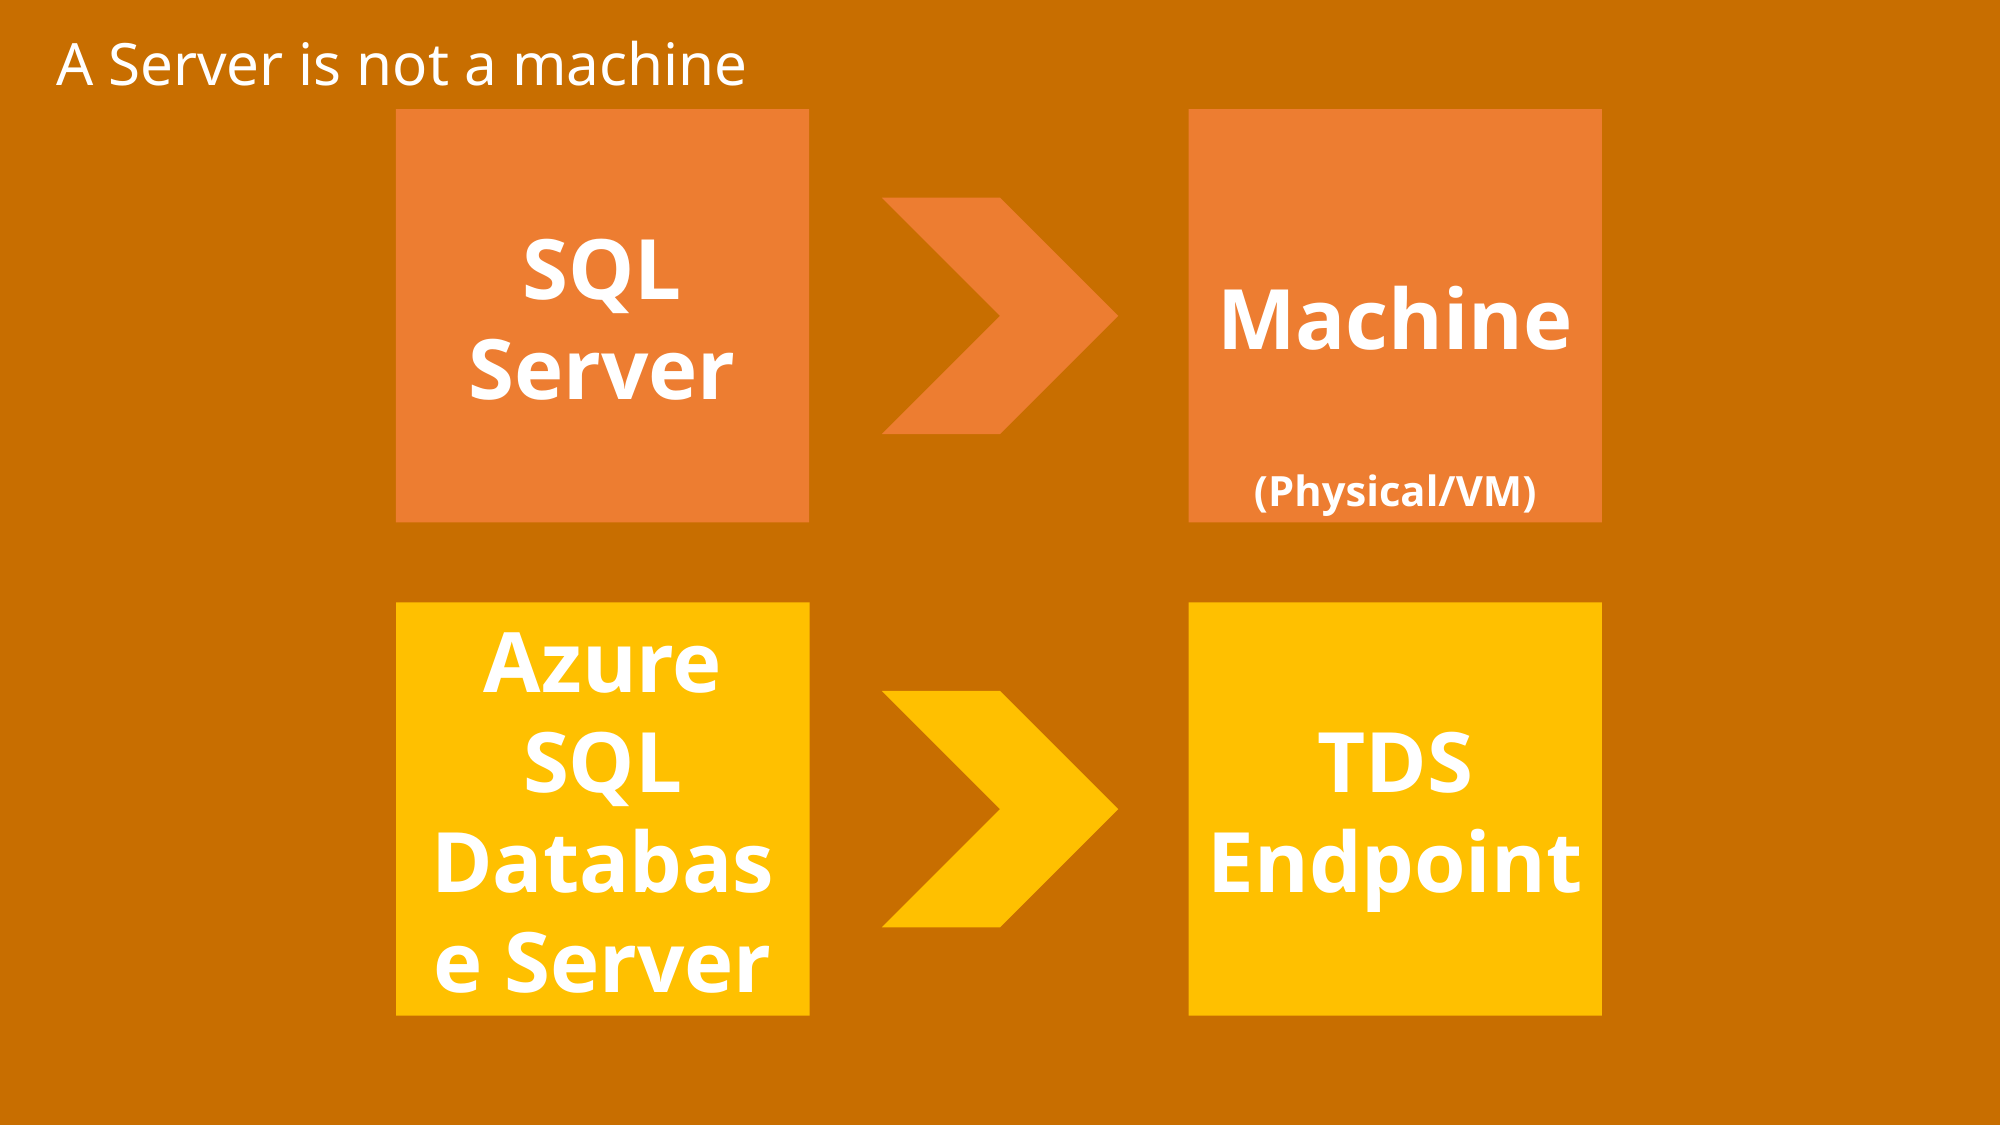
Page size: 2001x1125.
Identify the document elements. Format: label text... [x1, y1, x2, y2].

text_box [395, 109, 1603, 1016]
title A Server is not a machine [0, 0, 2000, 134]
